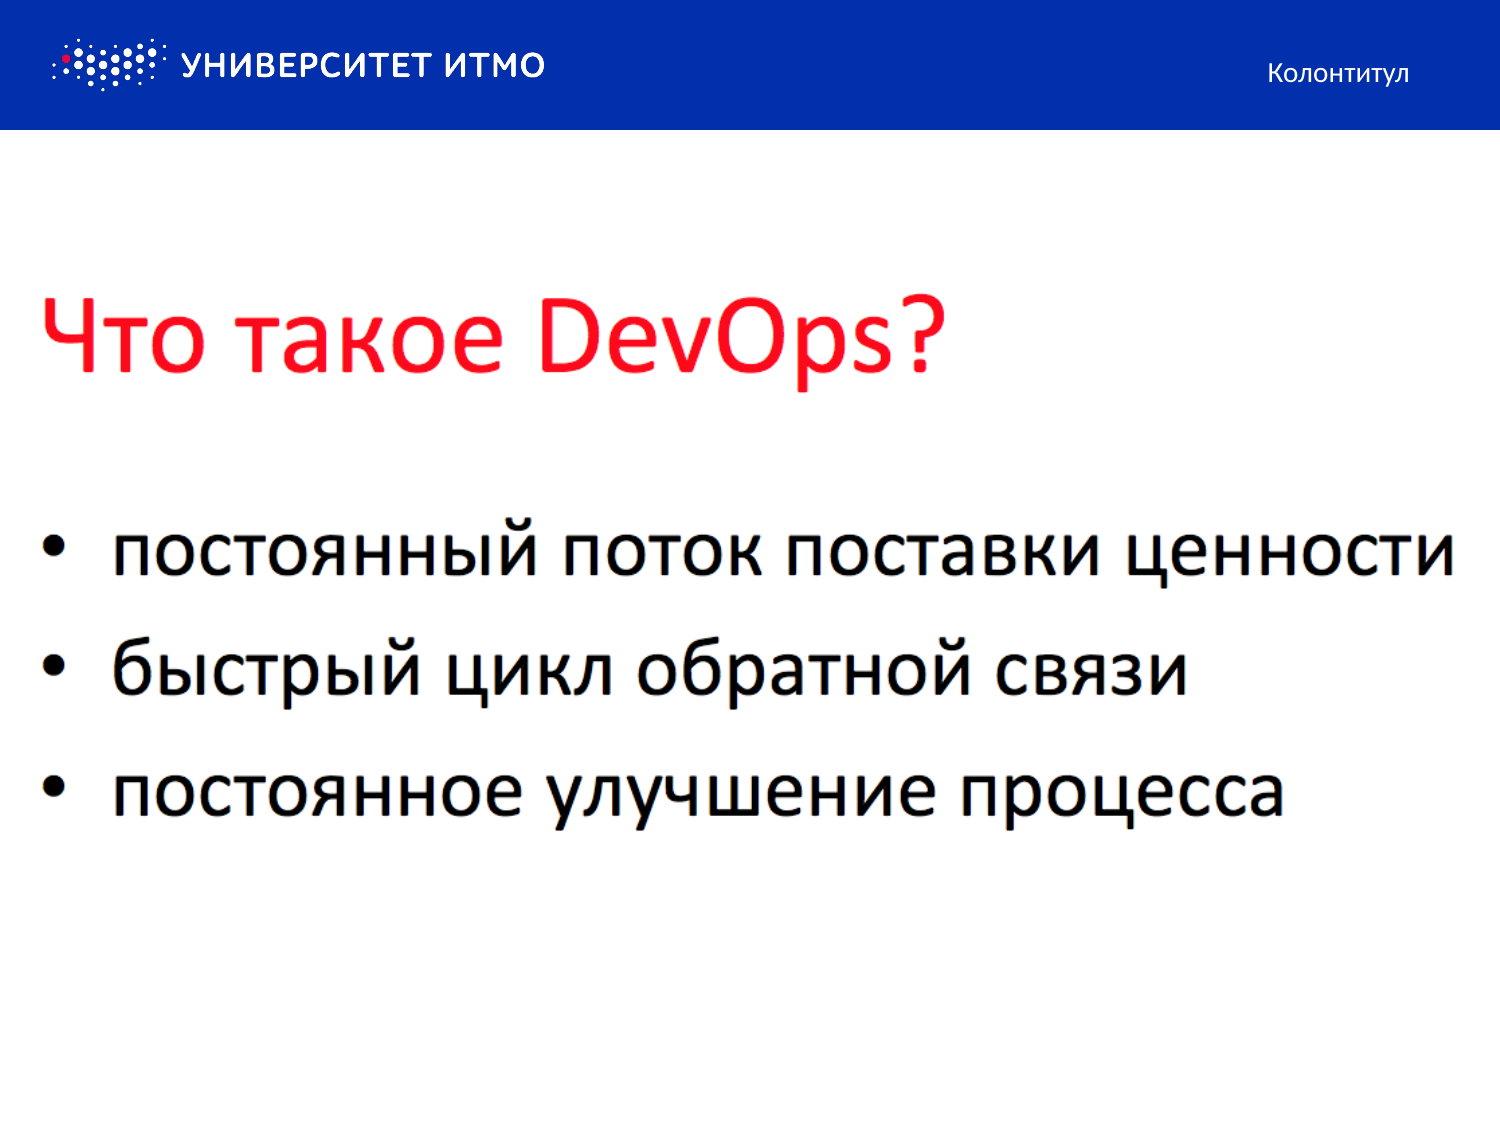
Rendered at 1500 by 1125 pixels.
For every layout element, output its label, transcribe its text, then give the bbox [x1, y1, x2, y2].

picture [0, 262, 1500, 863]
picture [0, 0, 596, 130]
footer Колонтитул [661, 40, 1425, 101]
